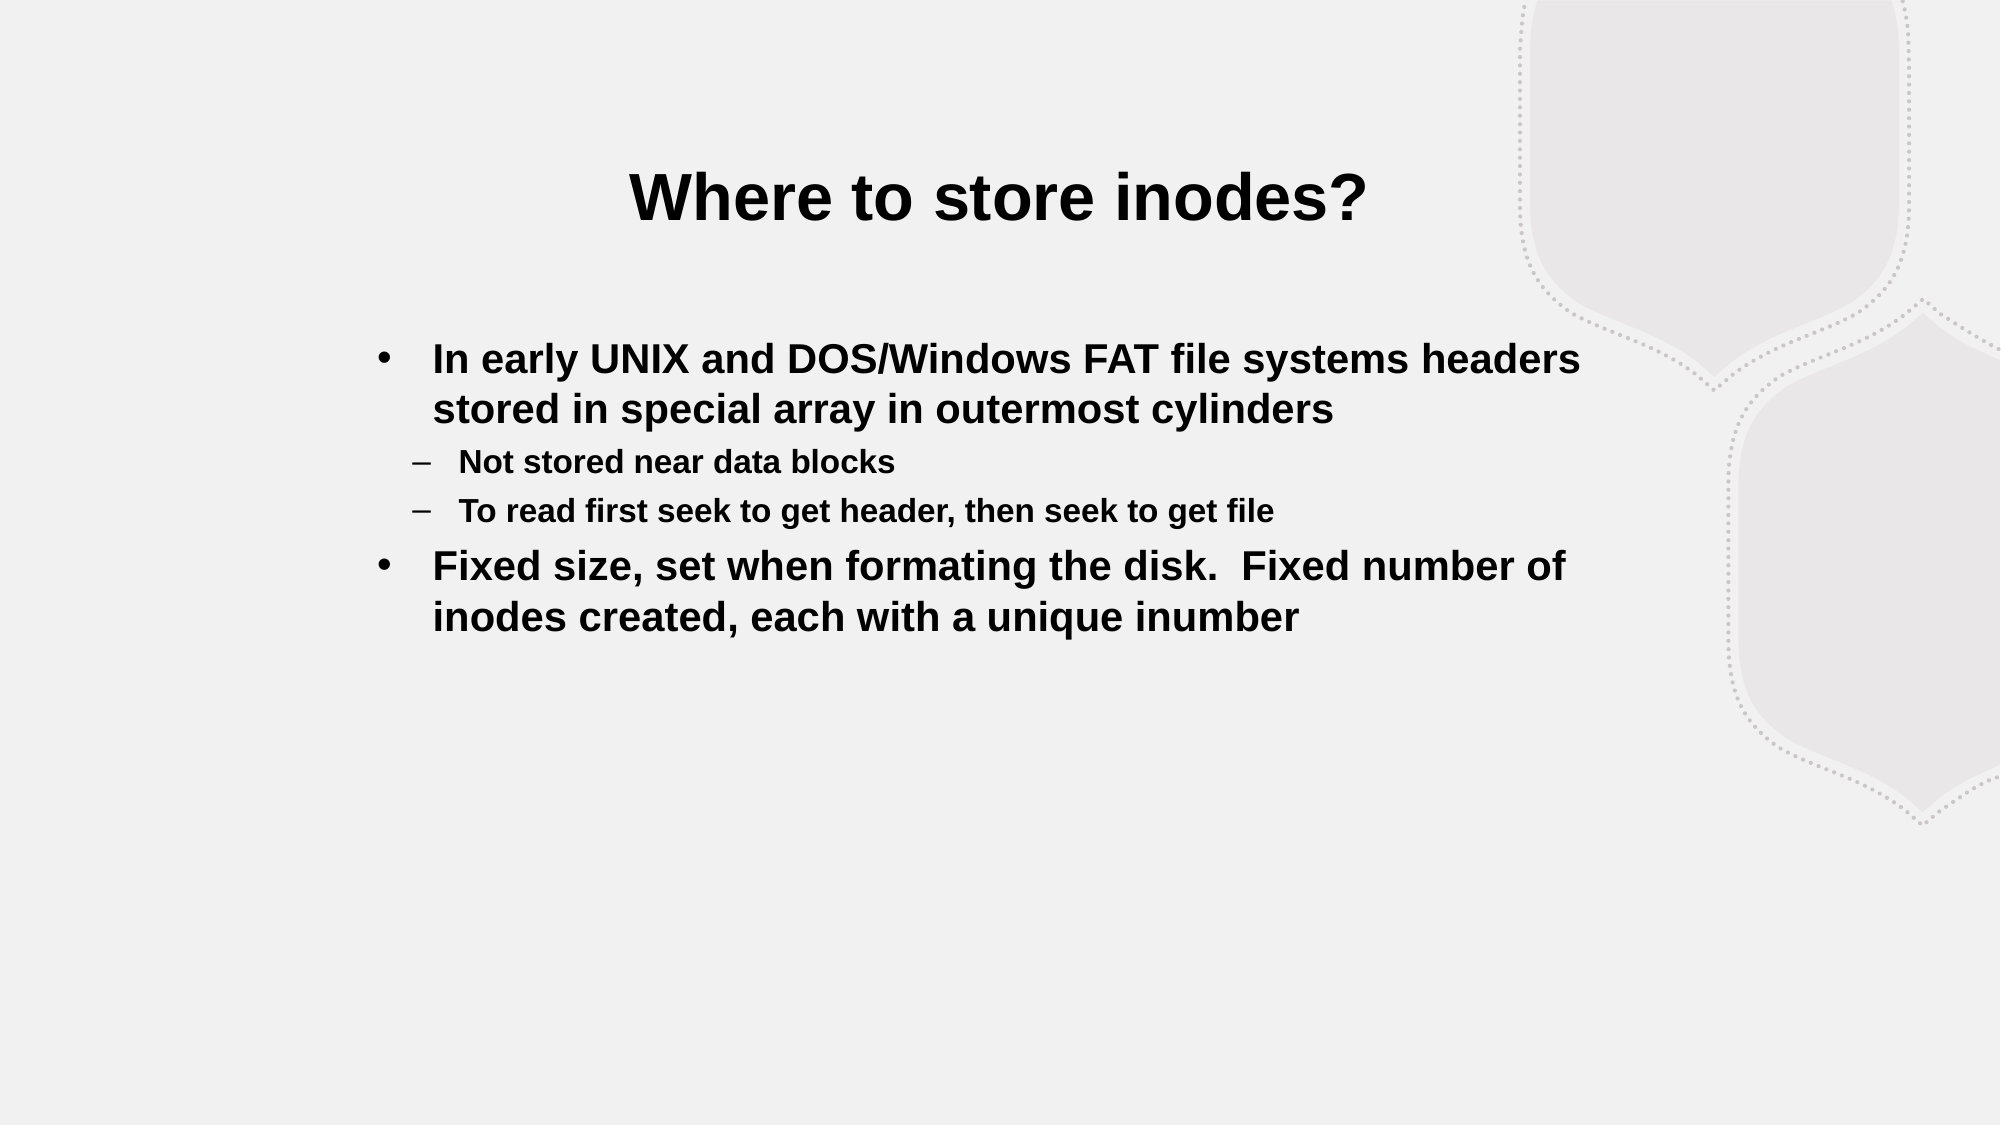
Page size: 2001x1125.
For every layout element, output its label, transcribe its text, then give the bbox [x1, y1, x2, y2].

text_box In early UNIX and DOS/Windows FAT file systems headers stored in special array in outermost cylinders Not stored near data blocks To read first seek to get header, then seek to get file Fixed size, set when formating the disk. Fixed number of inodes created, each with a unique inumber [362, 324, 1638, 1000]
text_box Where to store inodes? [362, 99, 1638, 288]
